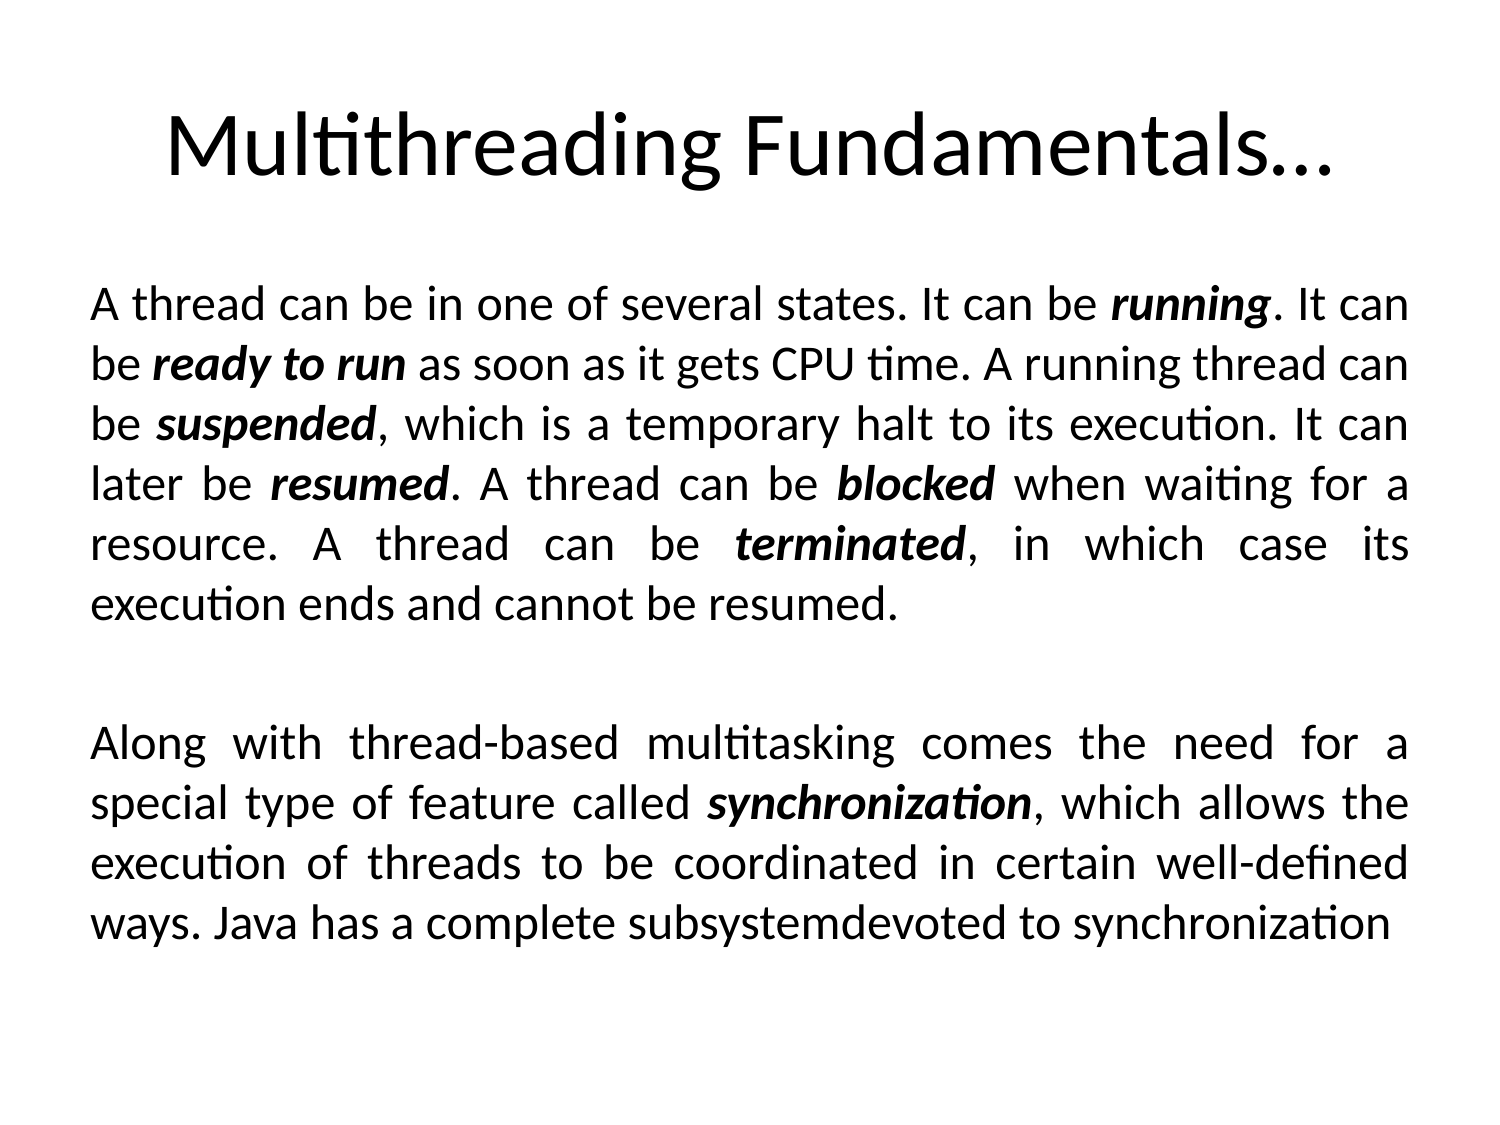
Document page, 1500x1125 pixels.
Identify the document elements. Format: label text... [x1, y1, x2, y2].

title Multithreading Fundamentals… [75, 45, 1425, 233]
list A thread can be in one of several states. It can be running. It can be ready to run as soon as it gets CPU time. A running thread can be suspended, which is a temporary halt to its execution. It can later be resumed. A thread can be blocked when waiting for a resource. A thread can be terminated, in which case its execution ends and cannot be resumed. Along with thread-based multitasking comes the need for a special type of feature called synchronization, which allows the execution of threads to be coordinated in certain well-defined ways. Java has a complete subsystemdevoted to synchronization [75, 262, 1425, 1005]
